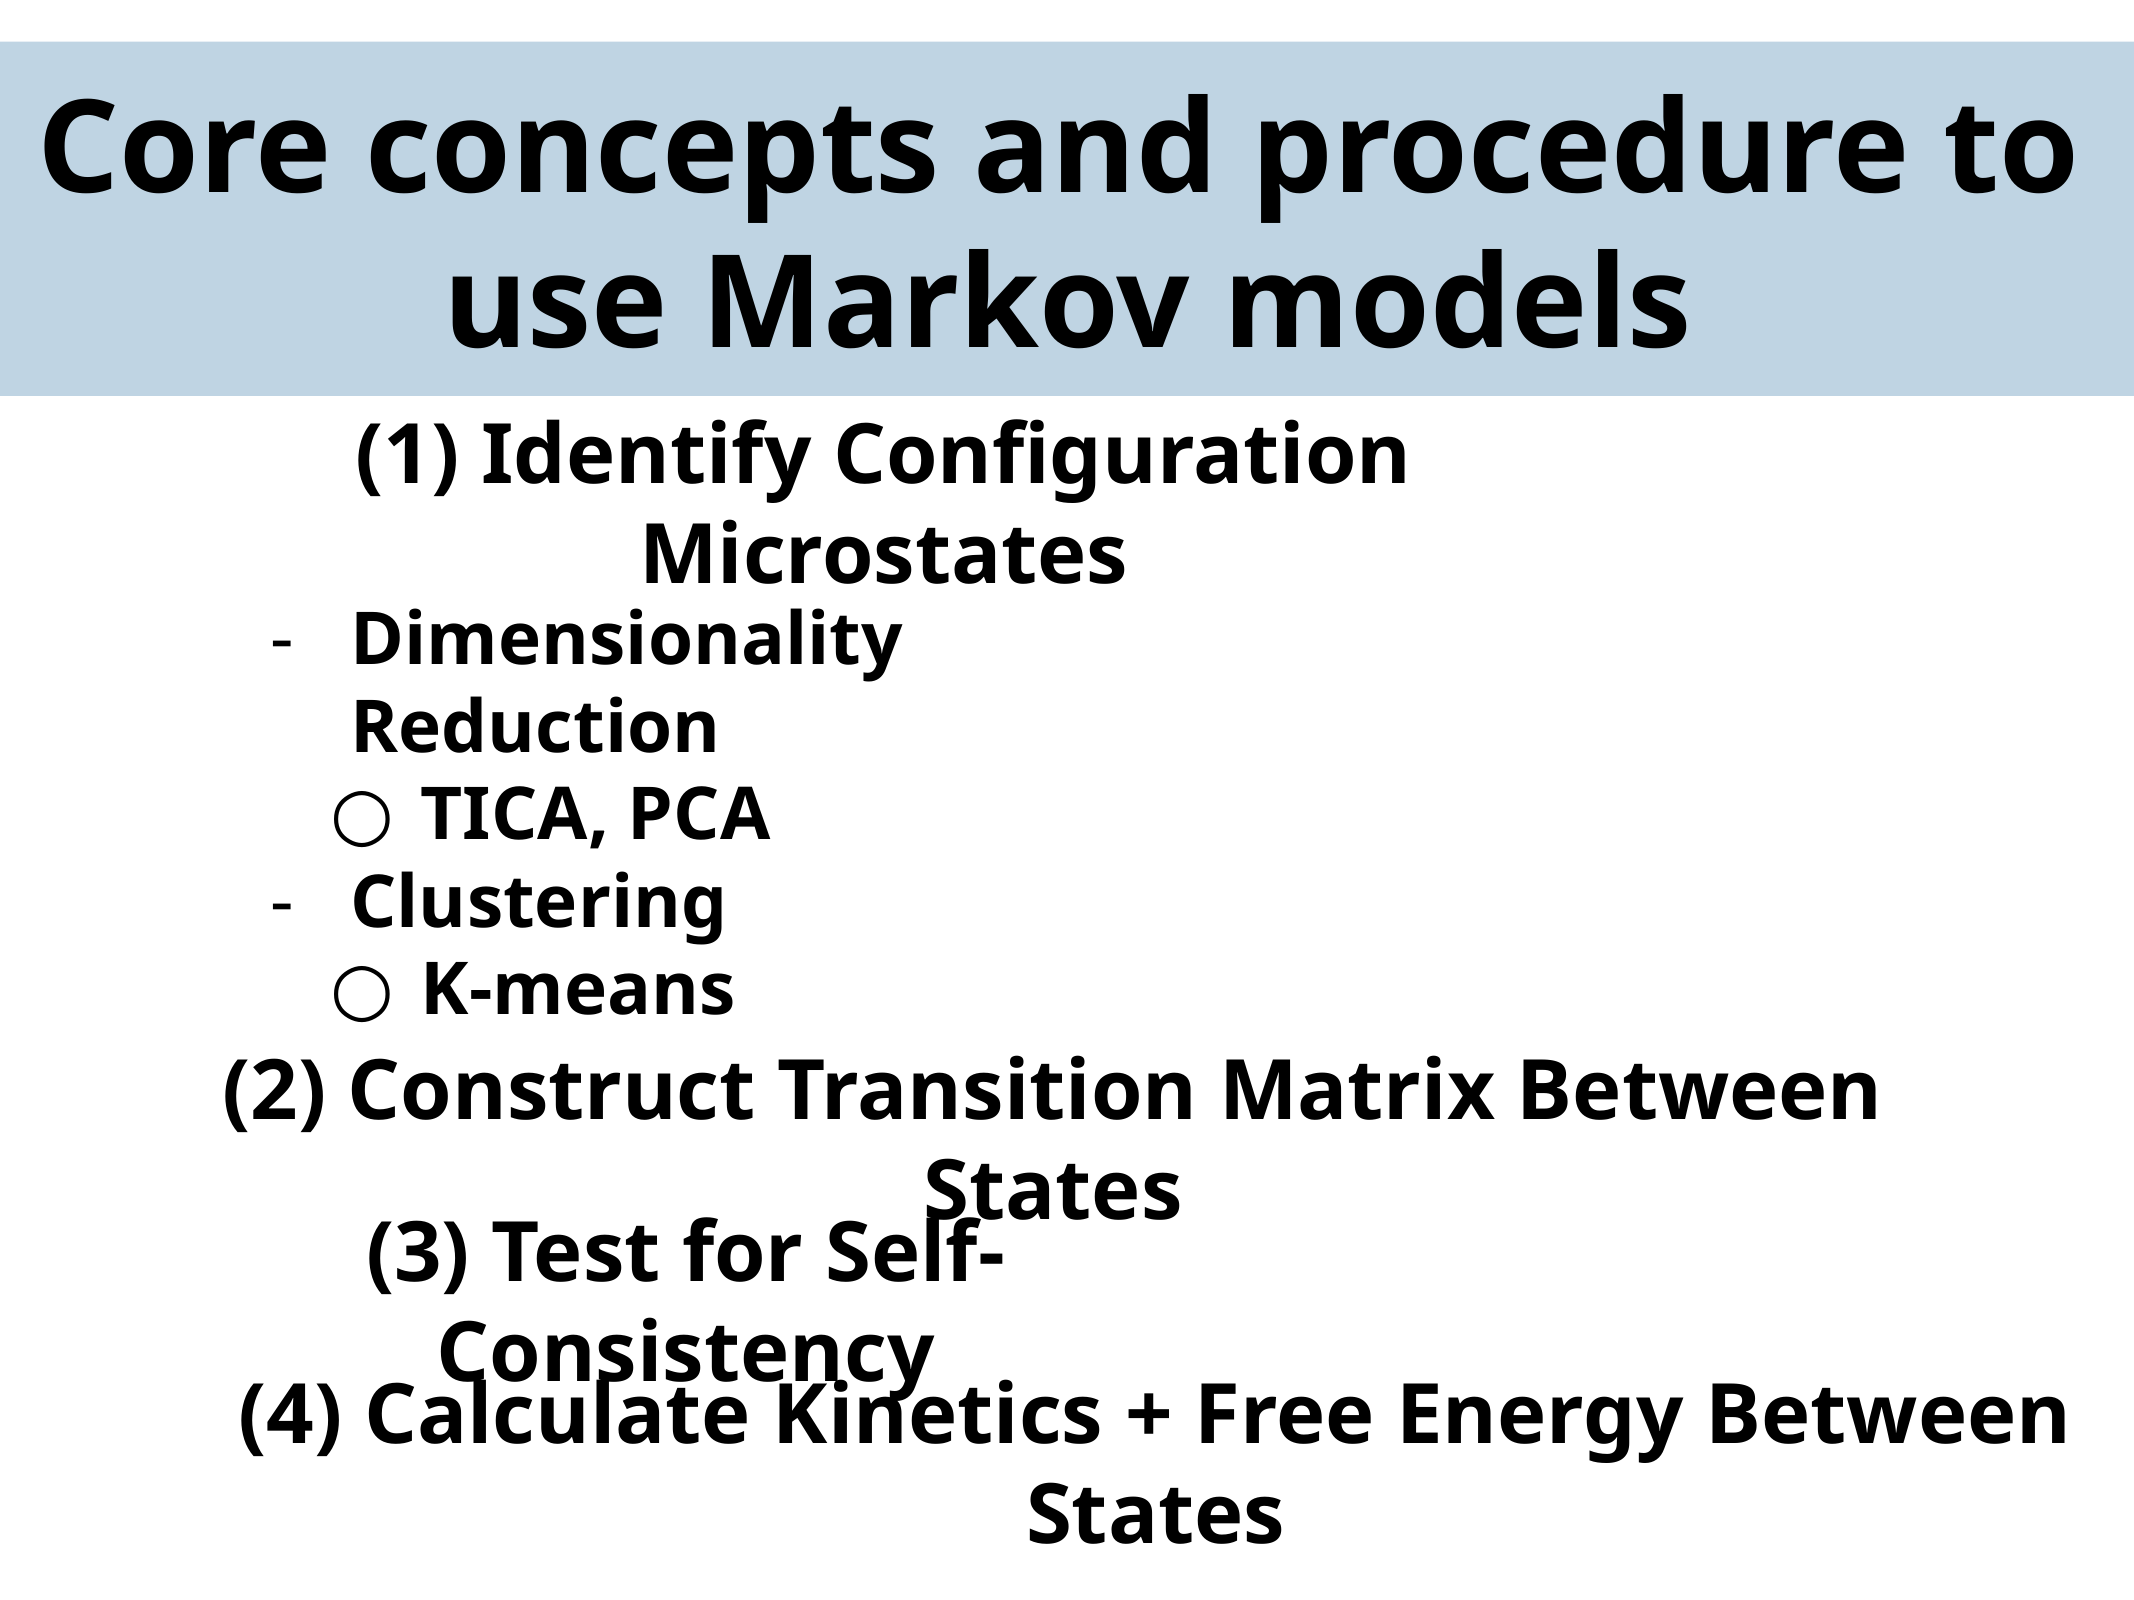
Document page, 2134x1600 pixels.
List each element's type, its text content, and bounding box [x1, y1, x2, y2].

title Core concepts and procedure to use Markov models [0, 41, 2134, 396]
text_box (3) Test for Self-Consistency [118, 1189, 1254, 1351]
text_box (1) Identify Configuration Microstates [137, 392, 1631, 609]
text_box (2) Construct Transition Matrix Between States [118, 1028, 1988, 1245]
text_box (4) Calculate Kinetics + Free Energy Between States [106, 1351, 2134, 1569]
text_box Dimensionality Reduction TICA, PCA Clustering K-means [262, 583, 1271, 1038]
